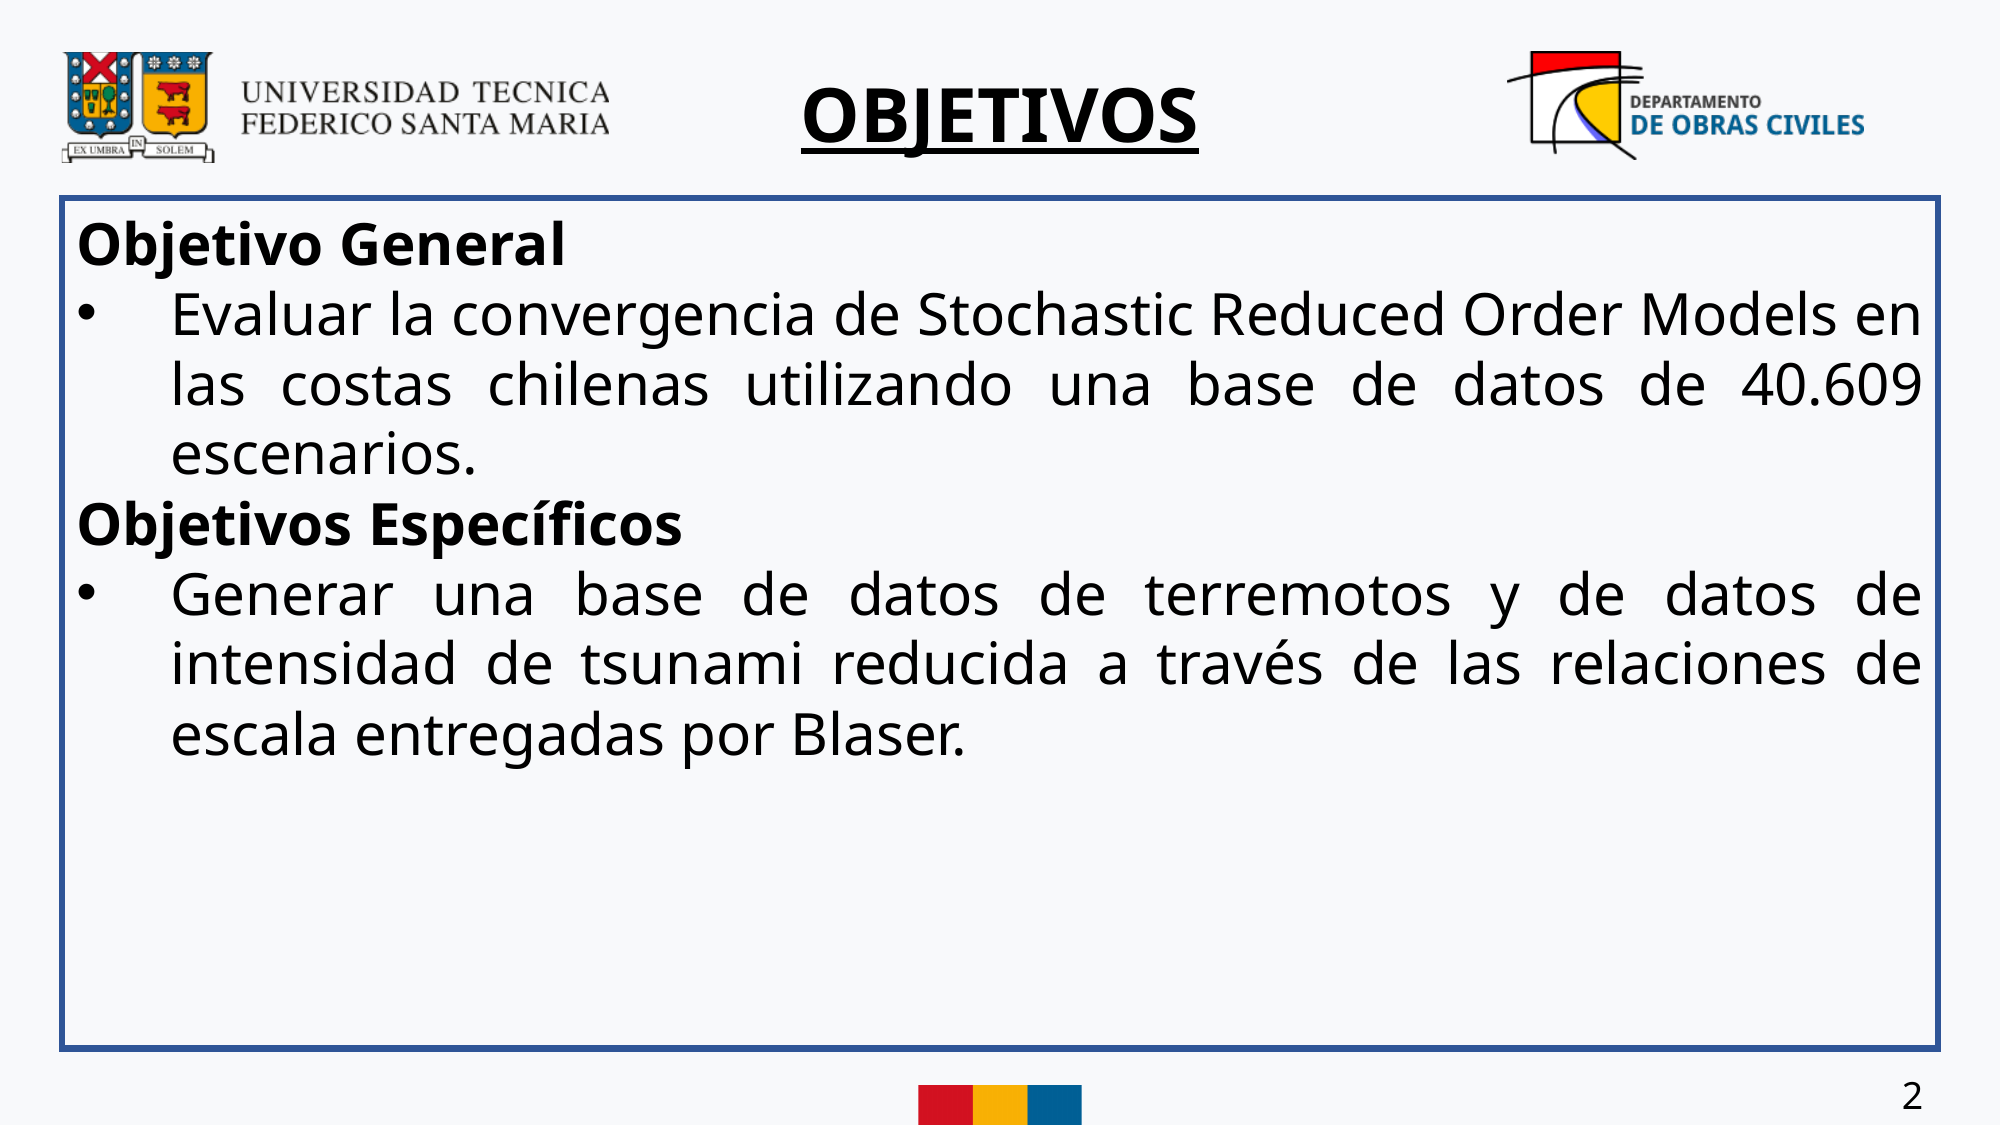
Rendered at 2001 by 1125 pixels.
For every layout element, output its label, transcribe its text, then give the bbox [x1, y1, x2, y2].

picture [1507, 51, 1939, 163]
text_box Objetivo General Evaluar la convergencia de Stochastic Reduced Order Models en las costas chilenas utilizando una base de datos de 40.609 escenarios. Objetivos Específicos Generar una base de datos de terremotos y de datos de intensidad de tsunami reducida a través de las relaciones de escala entregadas por Blaser. [61, 199, 1939, 774]
text_box 20 [1867, 1064, 1939, 1125]
picture [61, 51, 609, 163]
text_box OBJETIVOS [760, 70, 1240, 182]
picture [918, 1085, 1082, 1125]
text_box [61, 774, 1939, 1050]
